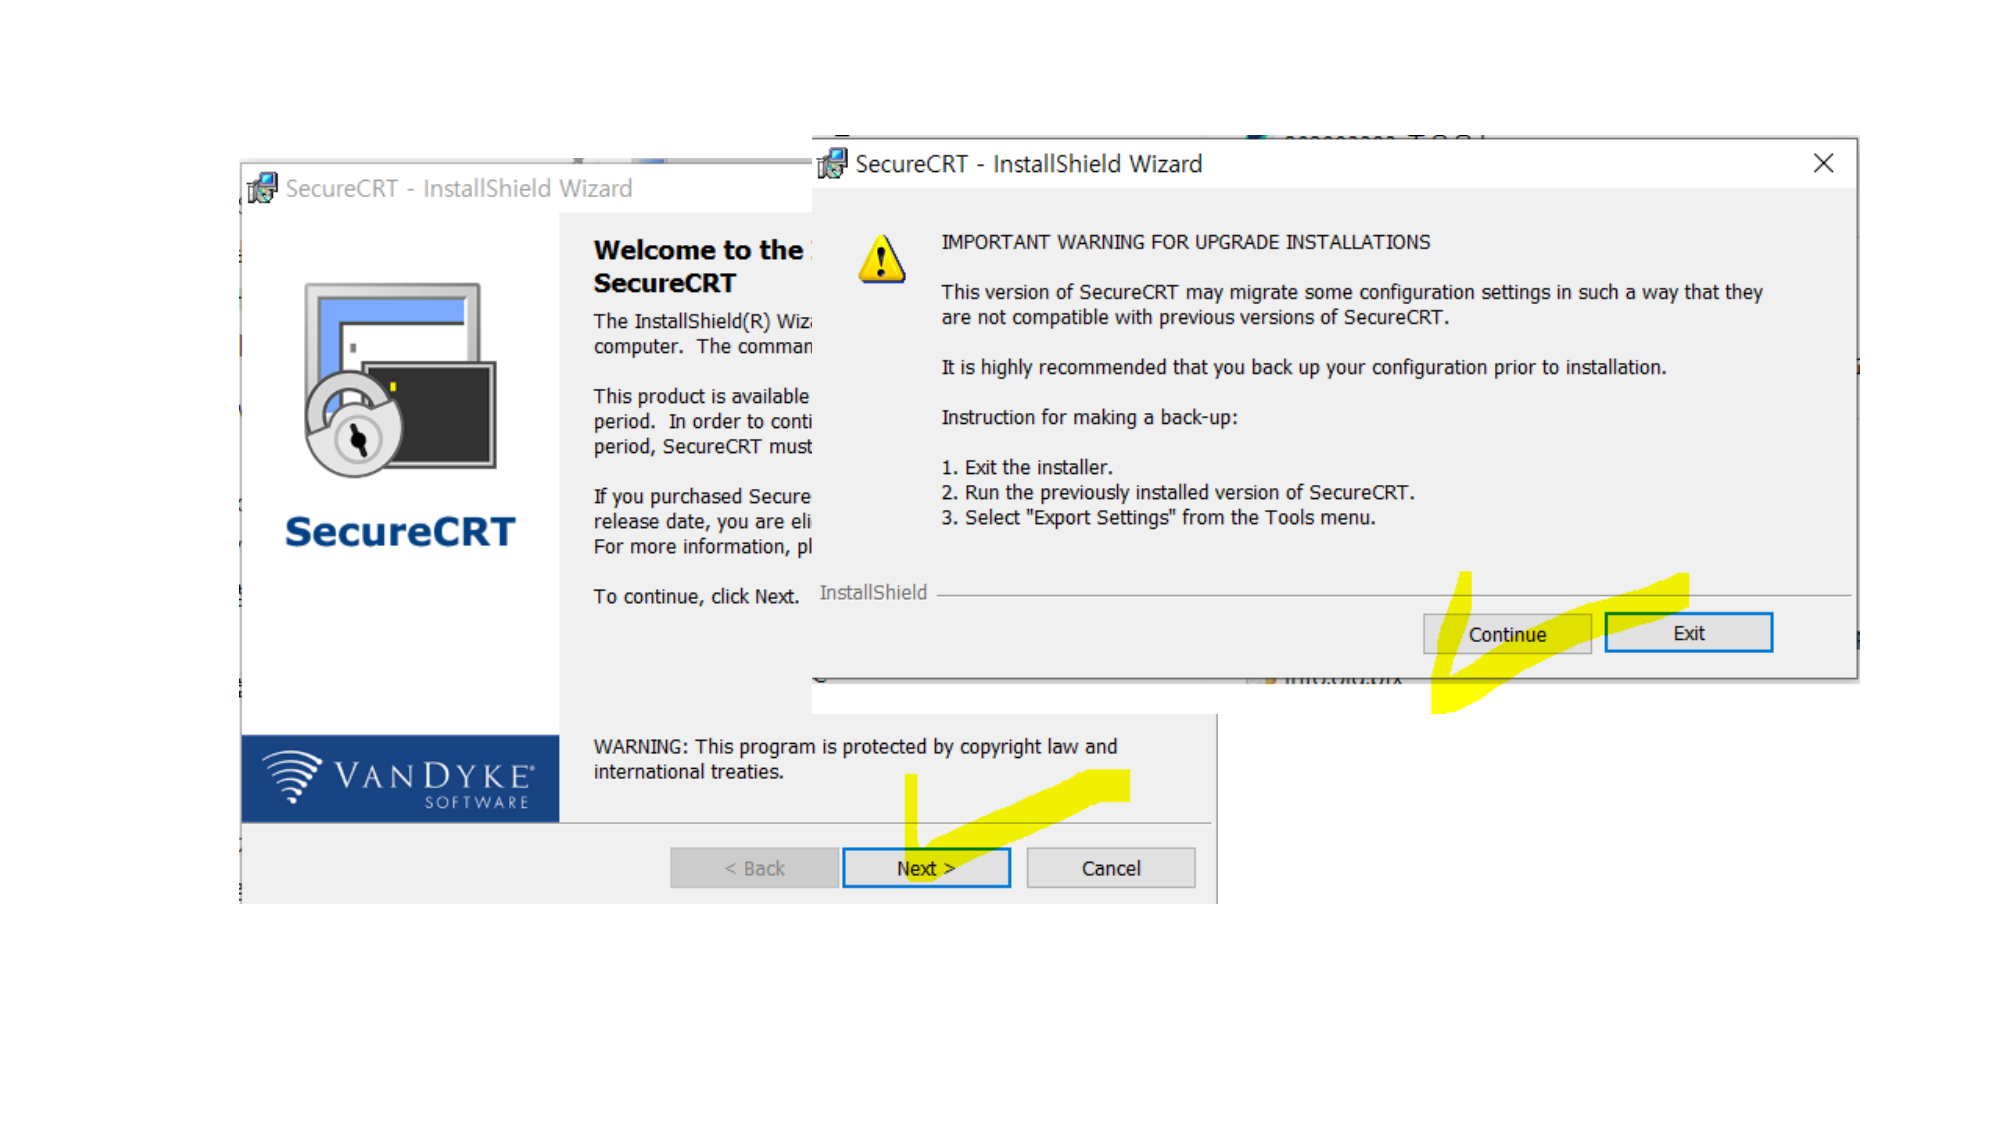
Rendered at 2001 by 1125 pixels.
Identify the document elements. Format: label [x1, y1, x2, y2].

picture [238, 134, 1860, 905]
